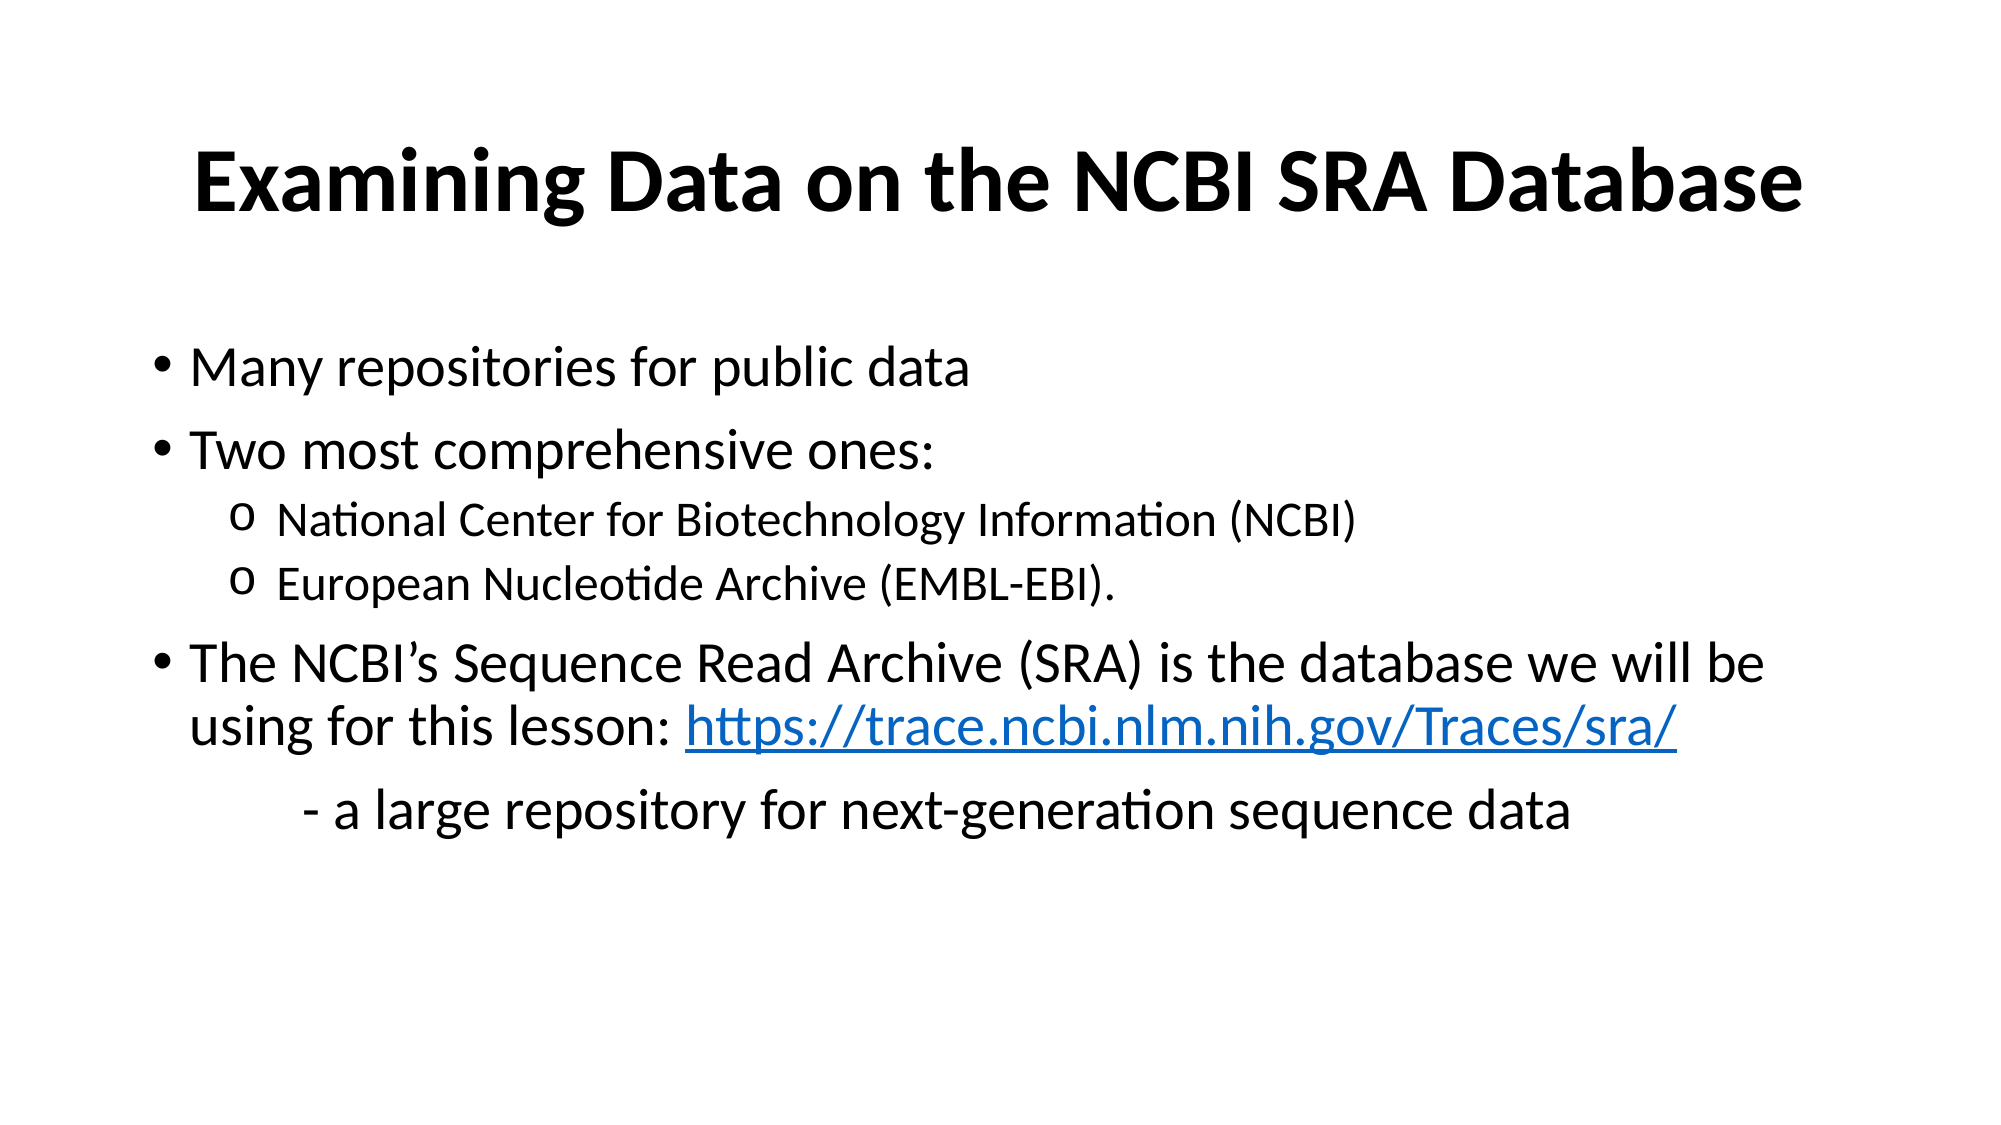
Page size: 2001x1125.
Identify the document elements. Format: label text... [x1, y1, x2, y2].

list Many repositories for public data Two most comprehensive ones: National Center for Biotechnology Information (NCBI) European Nucleotide Archive (EMBL-EBI). The NCBI’s Sequence Read Archive (SRA) is the database we will be using for this lesson: https://trace.ncbi.nlm.nih.gov/Traces/sra/ - a large repository for next-generation sequence data [137, 328, 1863, 1042]
title Examining Data on the NCBI SRA Database [137, 72, 1863, 291]
